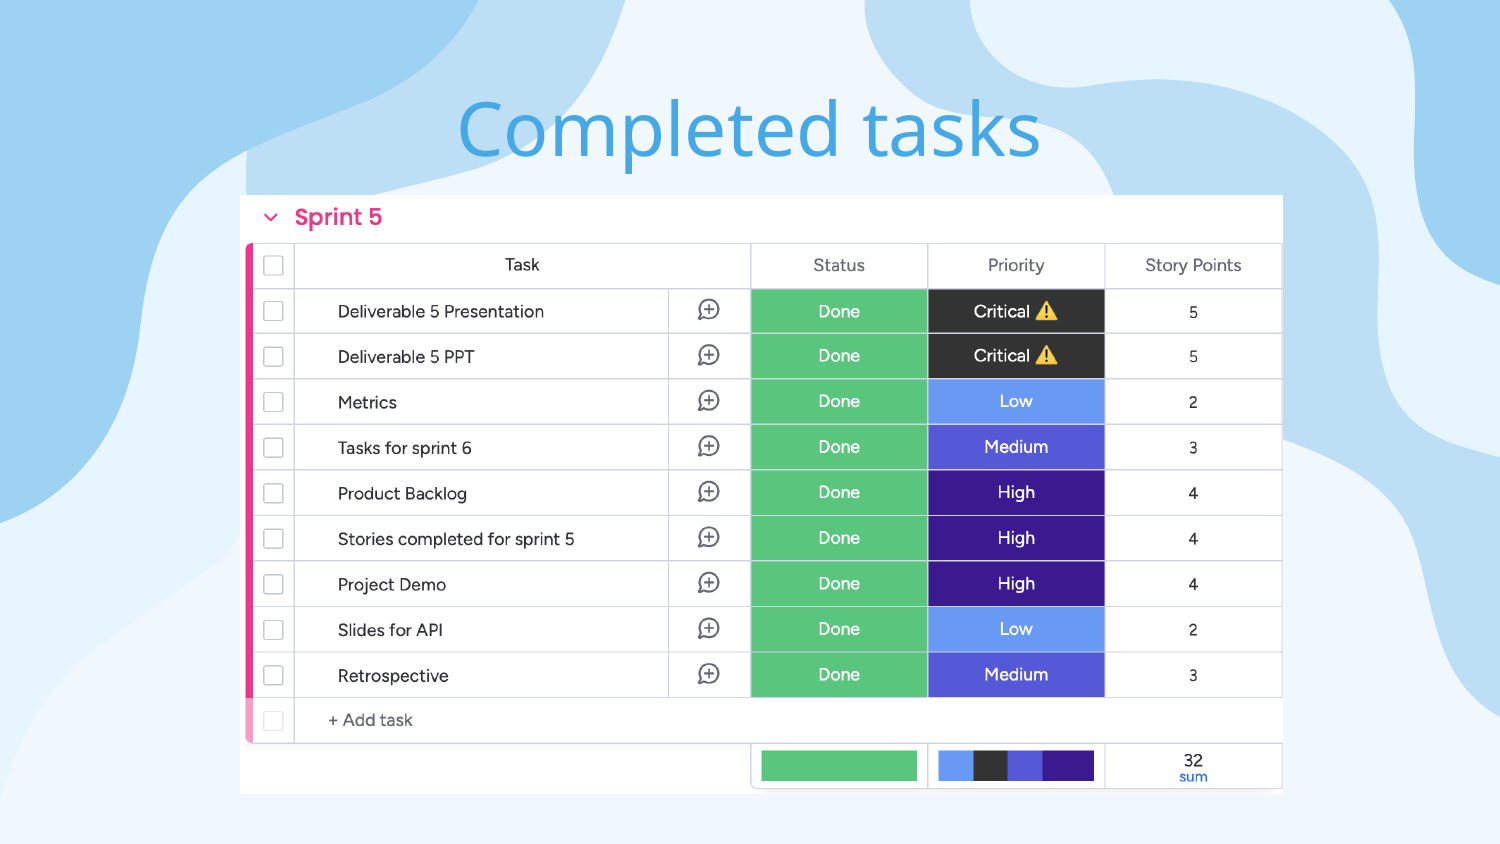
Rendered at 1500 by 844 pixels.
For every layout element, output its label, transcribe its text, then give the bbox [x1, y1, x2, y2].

picture [240, 195, 1283, 794]
title Completed tasks [118, 57, 1382, 196]
